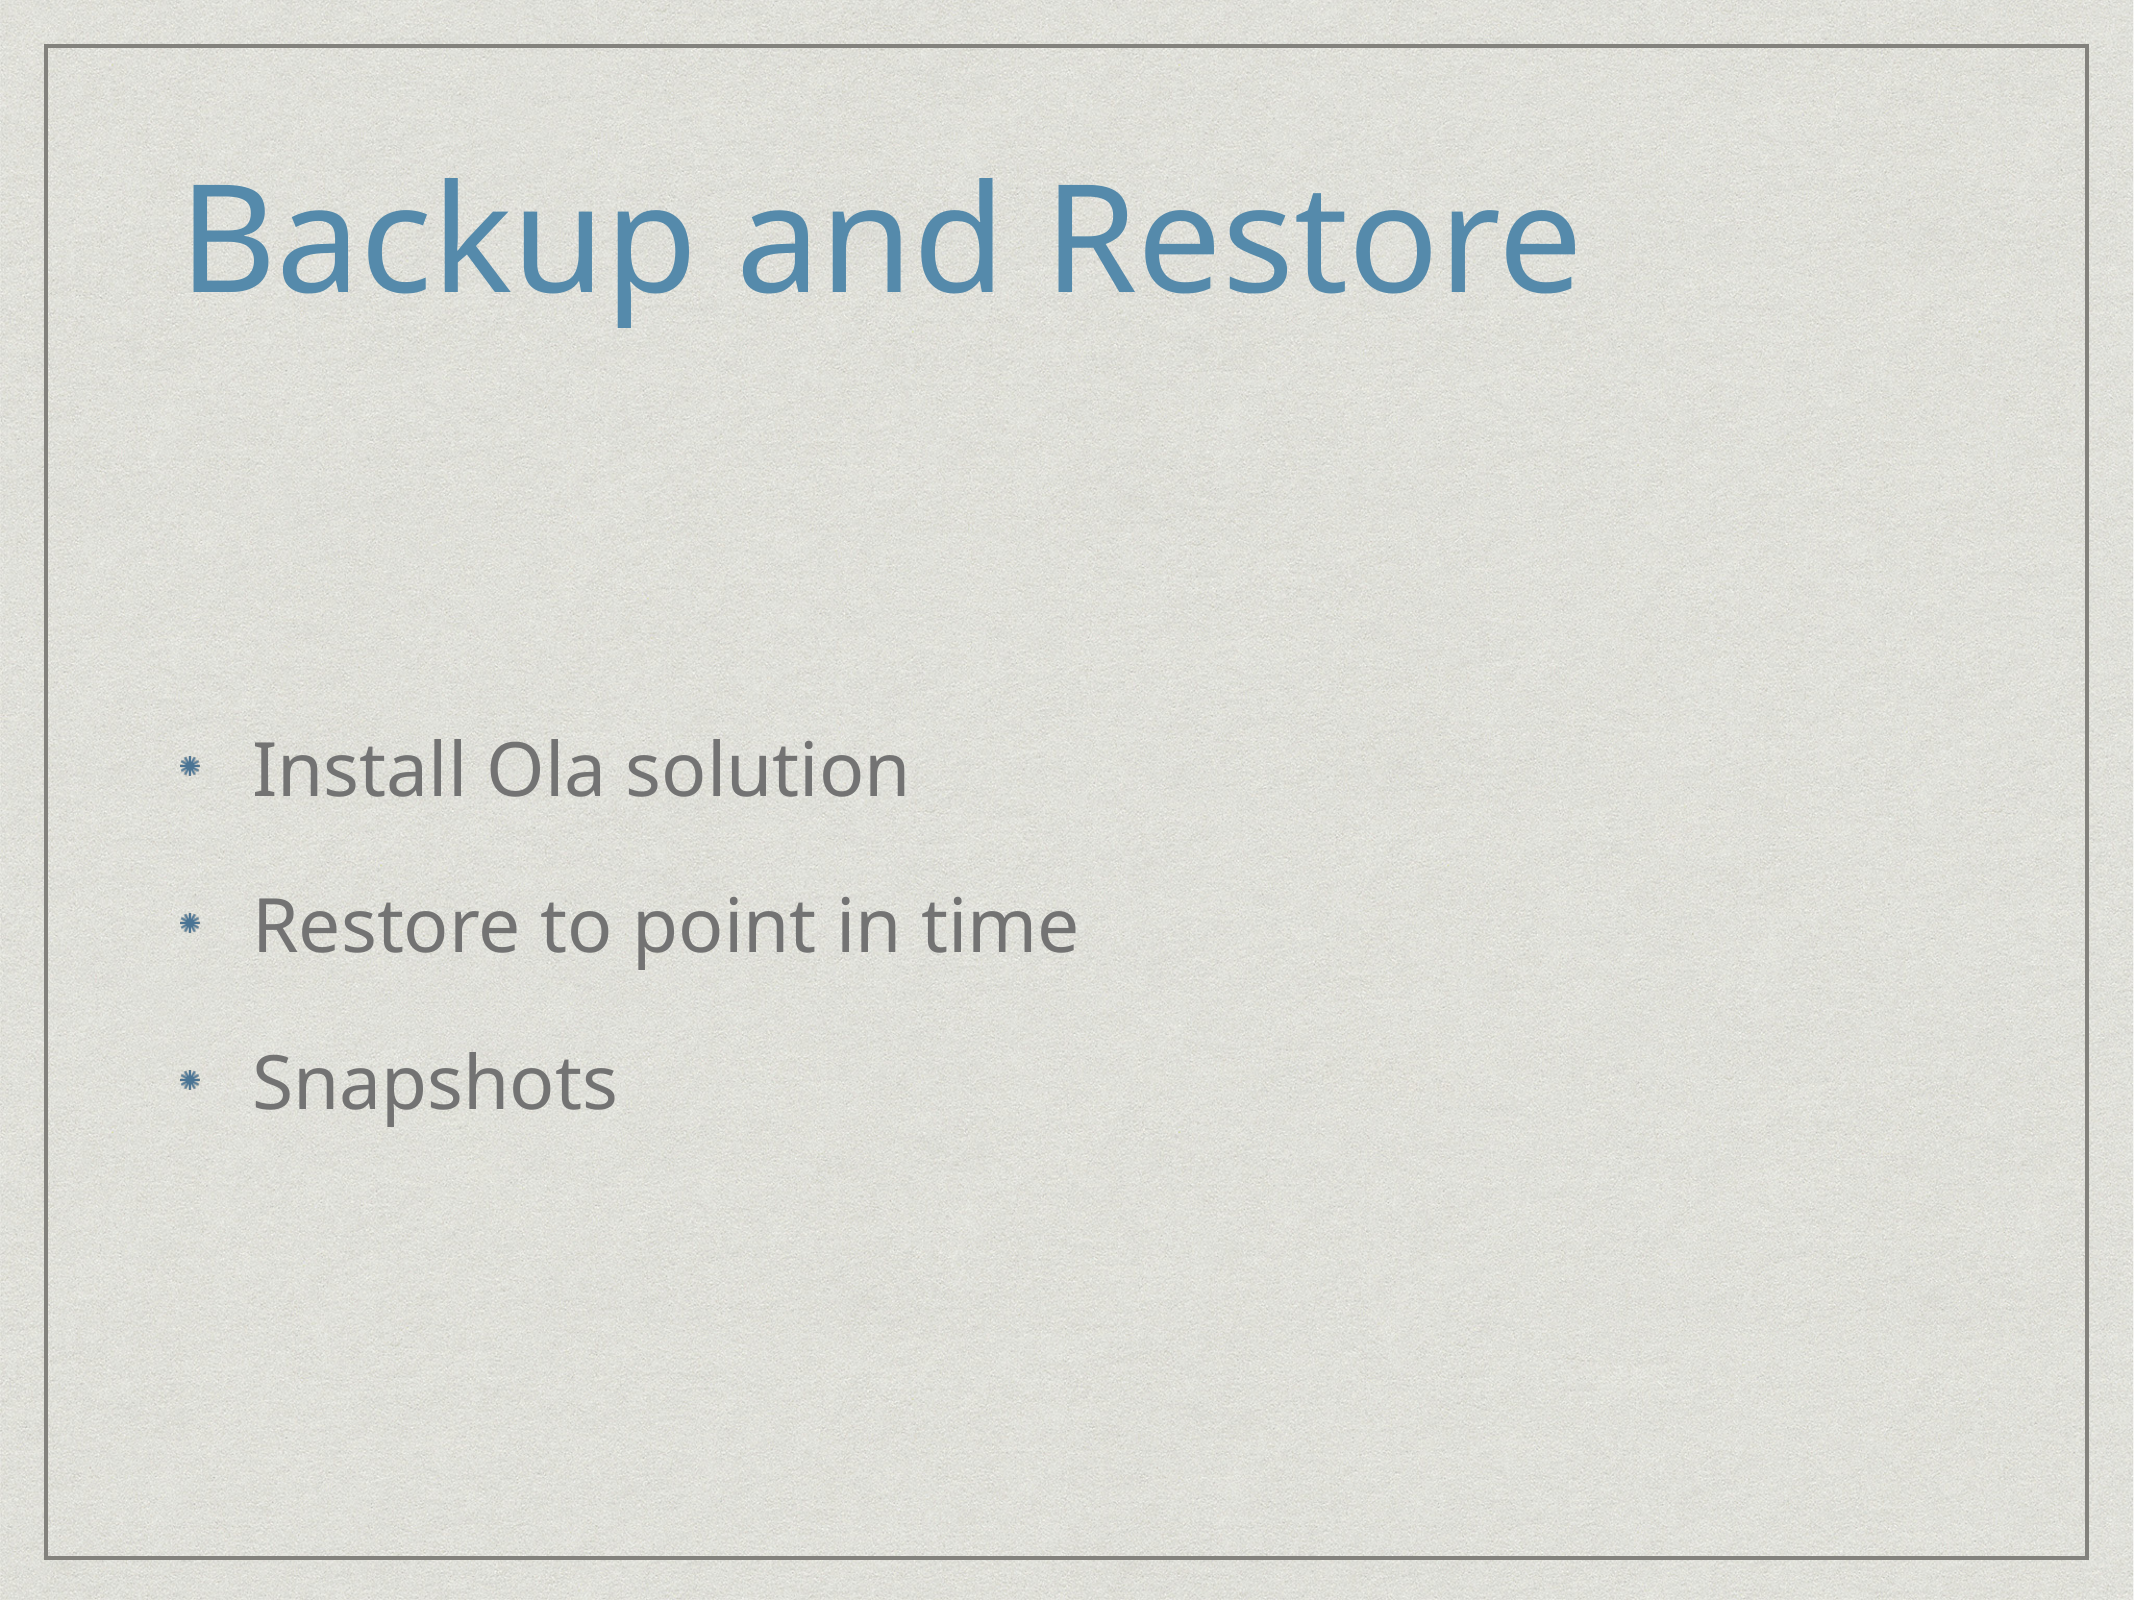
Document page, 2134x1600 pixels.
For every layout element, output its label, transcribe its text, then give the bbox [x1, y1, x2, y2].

picture [0, 0, 2134, 1600]
list Install Ola solution Restore to point in time Snapshots [170, 453, 1963, 1393]
title Backup and Restore [170, 43, 1963, 445]
